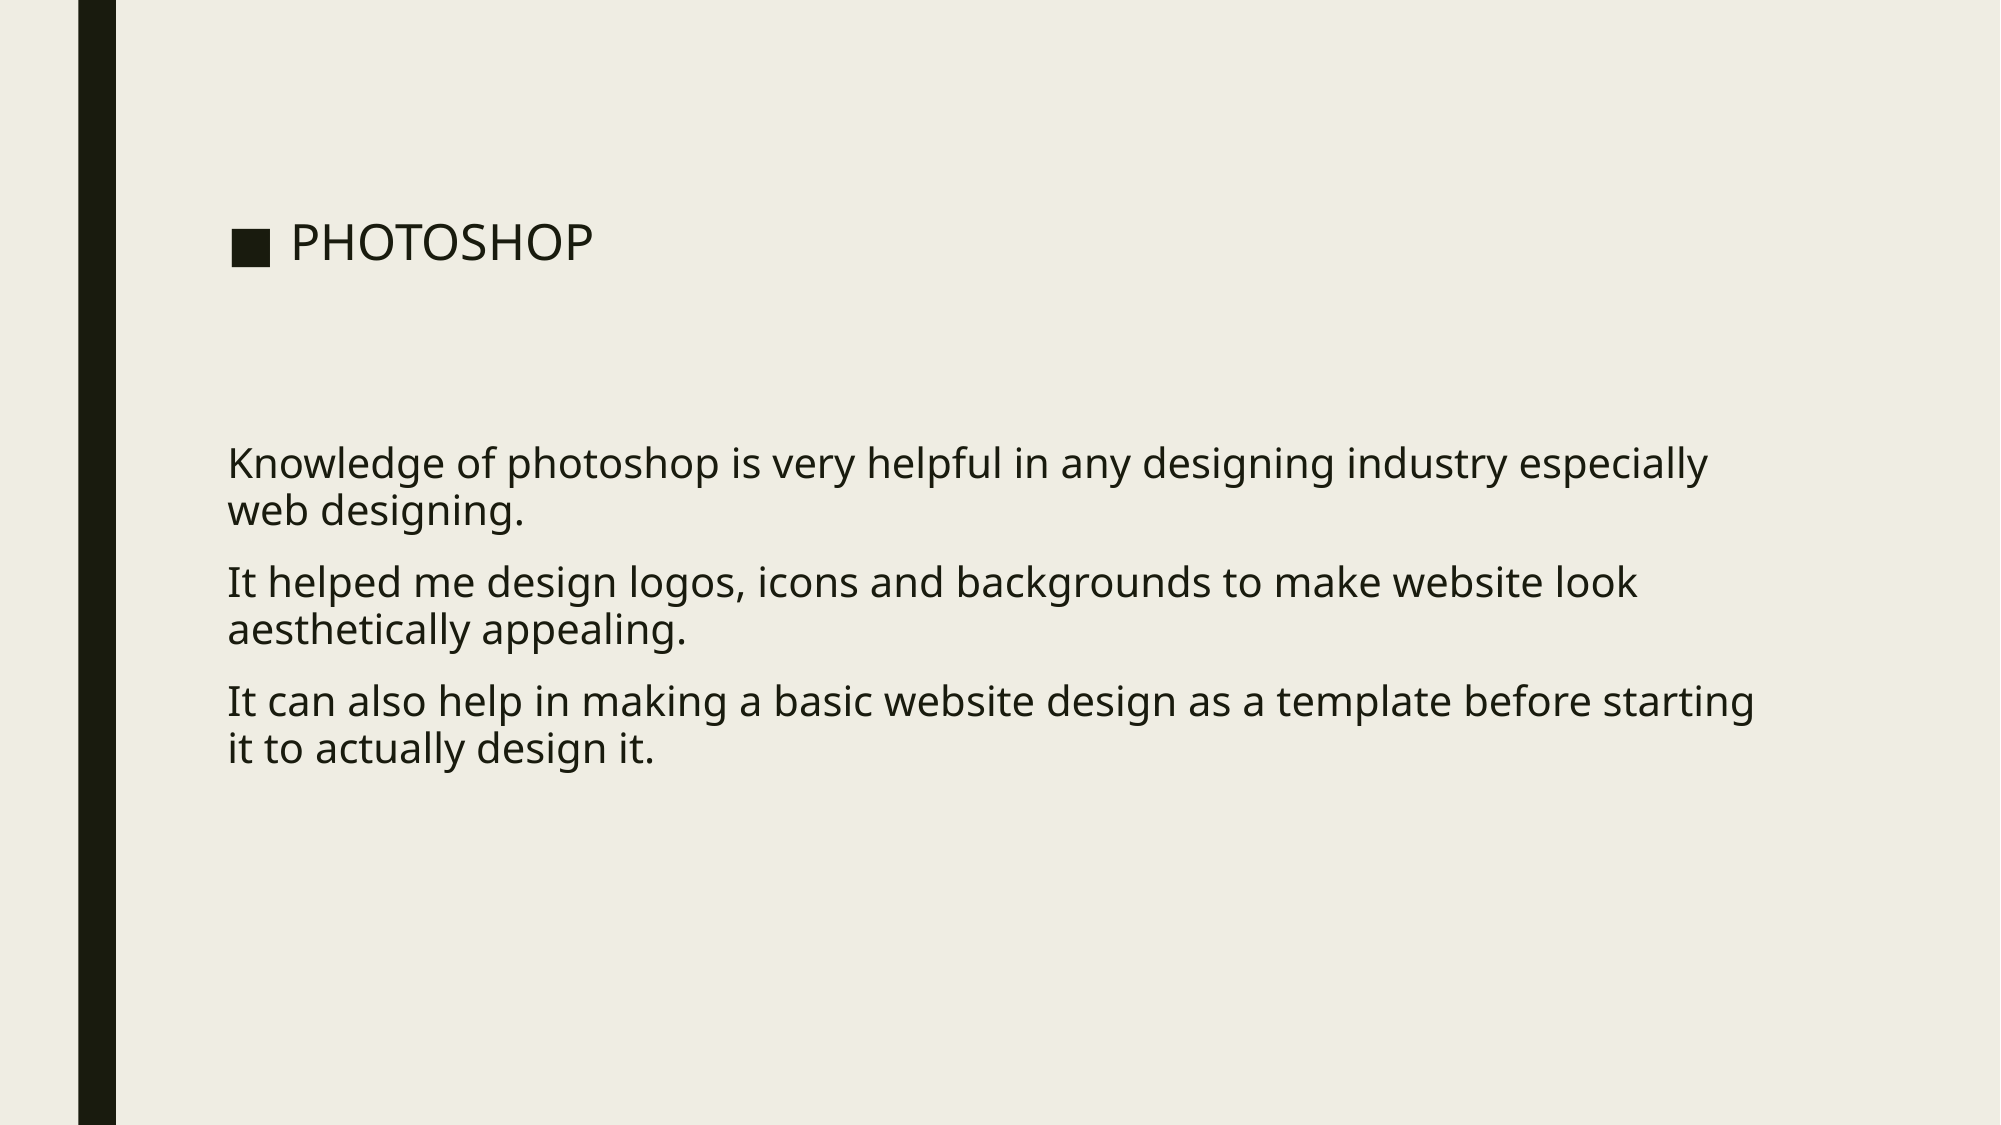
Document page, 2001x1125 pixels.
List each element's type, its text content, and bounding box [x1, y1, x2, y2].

list PHOTOSHOP Knowledge of photoshop is very helpful in any designing industry especially web designing. It helped me design logos, icons and backgrounds to make website look aesthetically appealing. It can also help in making a basic website design as a template before starting it to actually design it. [212, 207, 1788, 796]
